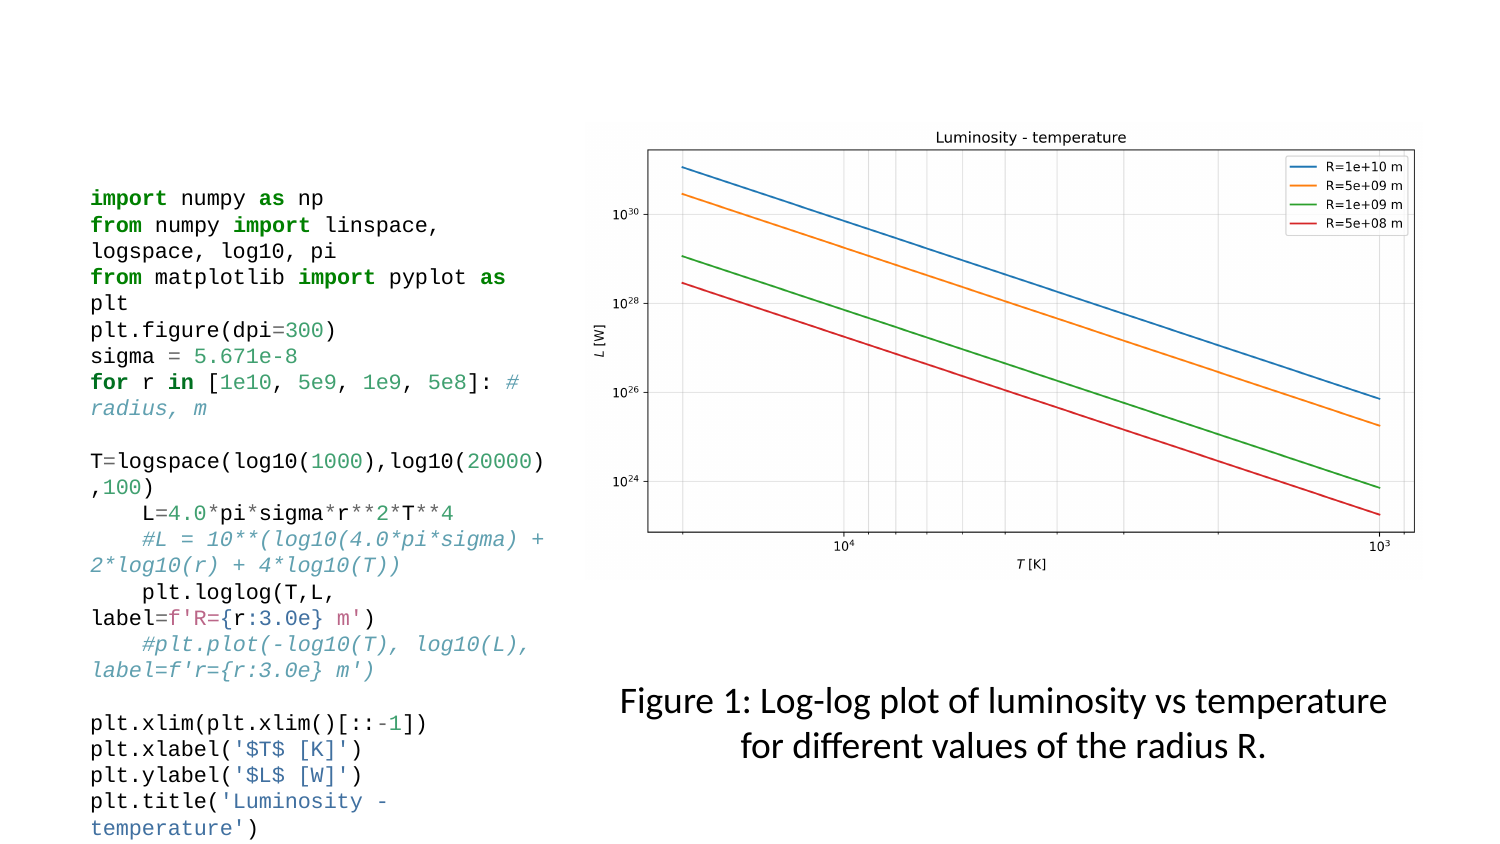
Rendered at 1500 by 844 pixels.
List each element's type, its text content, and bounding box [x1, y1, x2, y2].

list import numpy as np from numpy import linspace, logspace, log10, pi from matplotlib import pyplot as plt plt.figure(dpi=300) sigma = 5.671e-8 for r in [1e10, 5e9, 1e9, 5e8]: # radius, m T=logspace(log10(1000),log10(20000),100) L=4.0*pi*sigma*r**2*T**4 #L = 10**(log10(4.0*pi*sigma) + 2*log10(r) + 4*log10(T)) plt.loglog(T,L, label=f'R={r:3.0e} m') #plt.plot(-log10(T), log10(L), label=f'r={r:3.0e} m') plt.xlim(plt.xlim()[::-1]) plt.xlabel('$T$ [K]') plt.ylabel('$L$ [W]') plt.title('Luminosity - temperature') plt.grid(True,which='both',alpha=0.4) plt.legend(); [75, 176, 569, 754]
text_box Figure 1: Log-log plot of luminosity vs temperature for different values of the radius R. [585, 668, 1423, 753]
picture [585, 122, 1424, 580]
